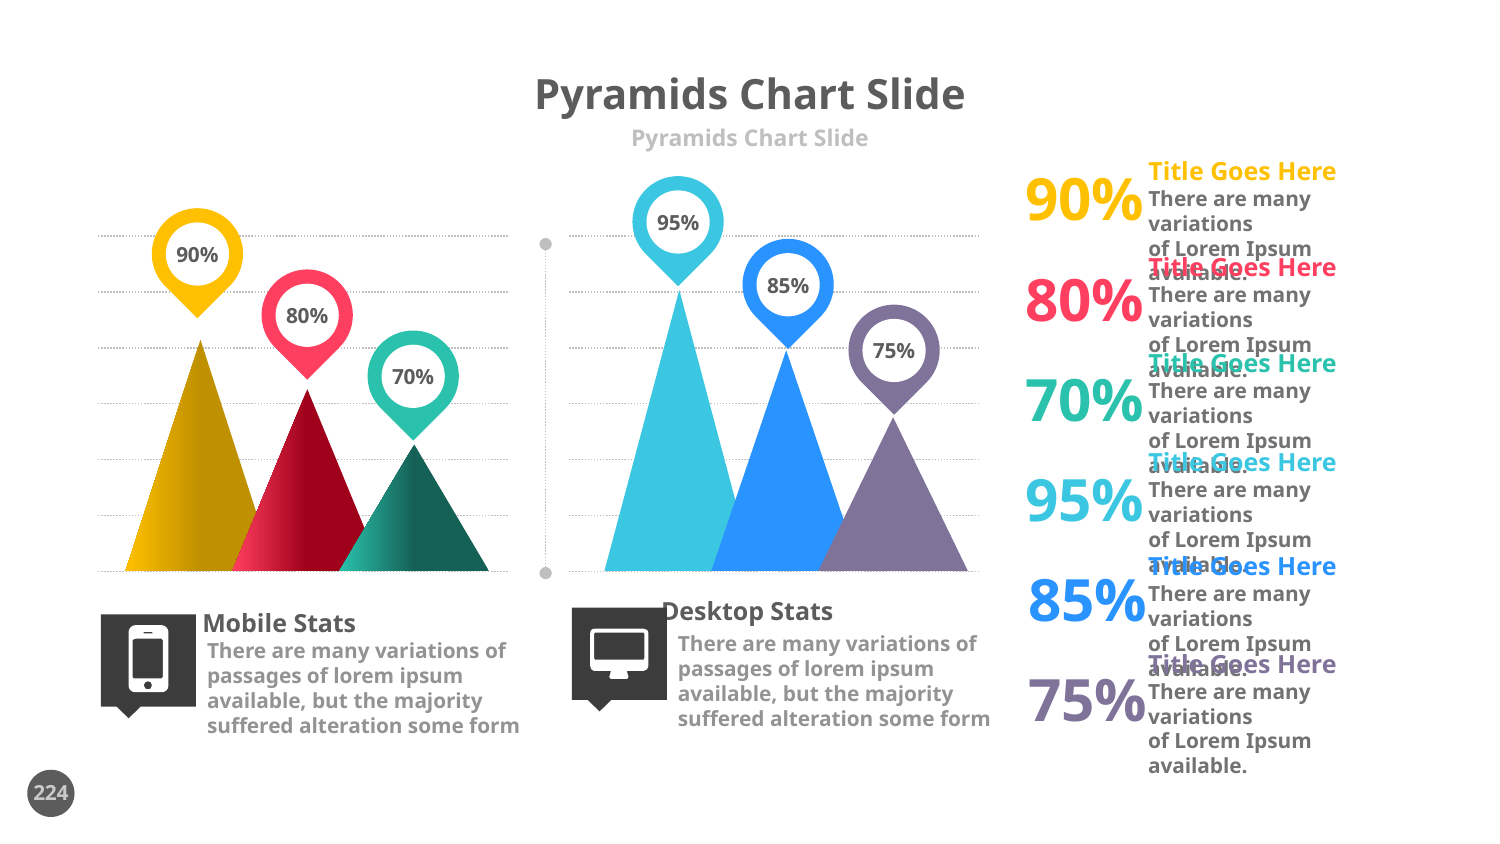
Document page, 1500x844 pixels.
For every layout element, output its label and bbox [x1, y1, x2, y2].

slide_number [13, 770, 89, 816]
title [287, 63, 1213, 122]
text_box [206, 606, 546, 714]
list [412, 121, 1088, 155]
text_box [100, 614, 197, 707]
text_box [97, 207, 510, 574]
text_box [568, 175, 981, 574]
text_box [571, 607, 667, 701]
text_box [1025, 147, 1393, 786]
text_box [677, 594, 1017, 707]
